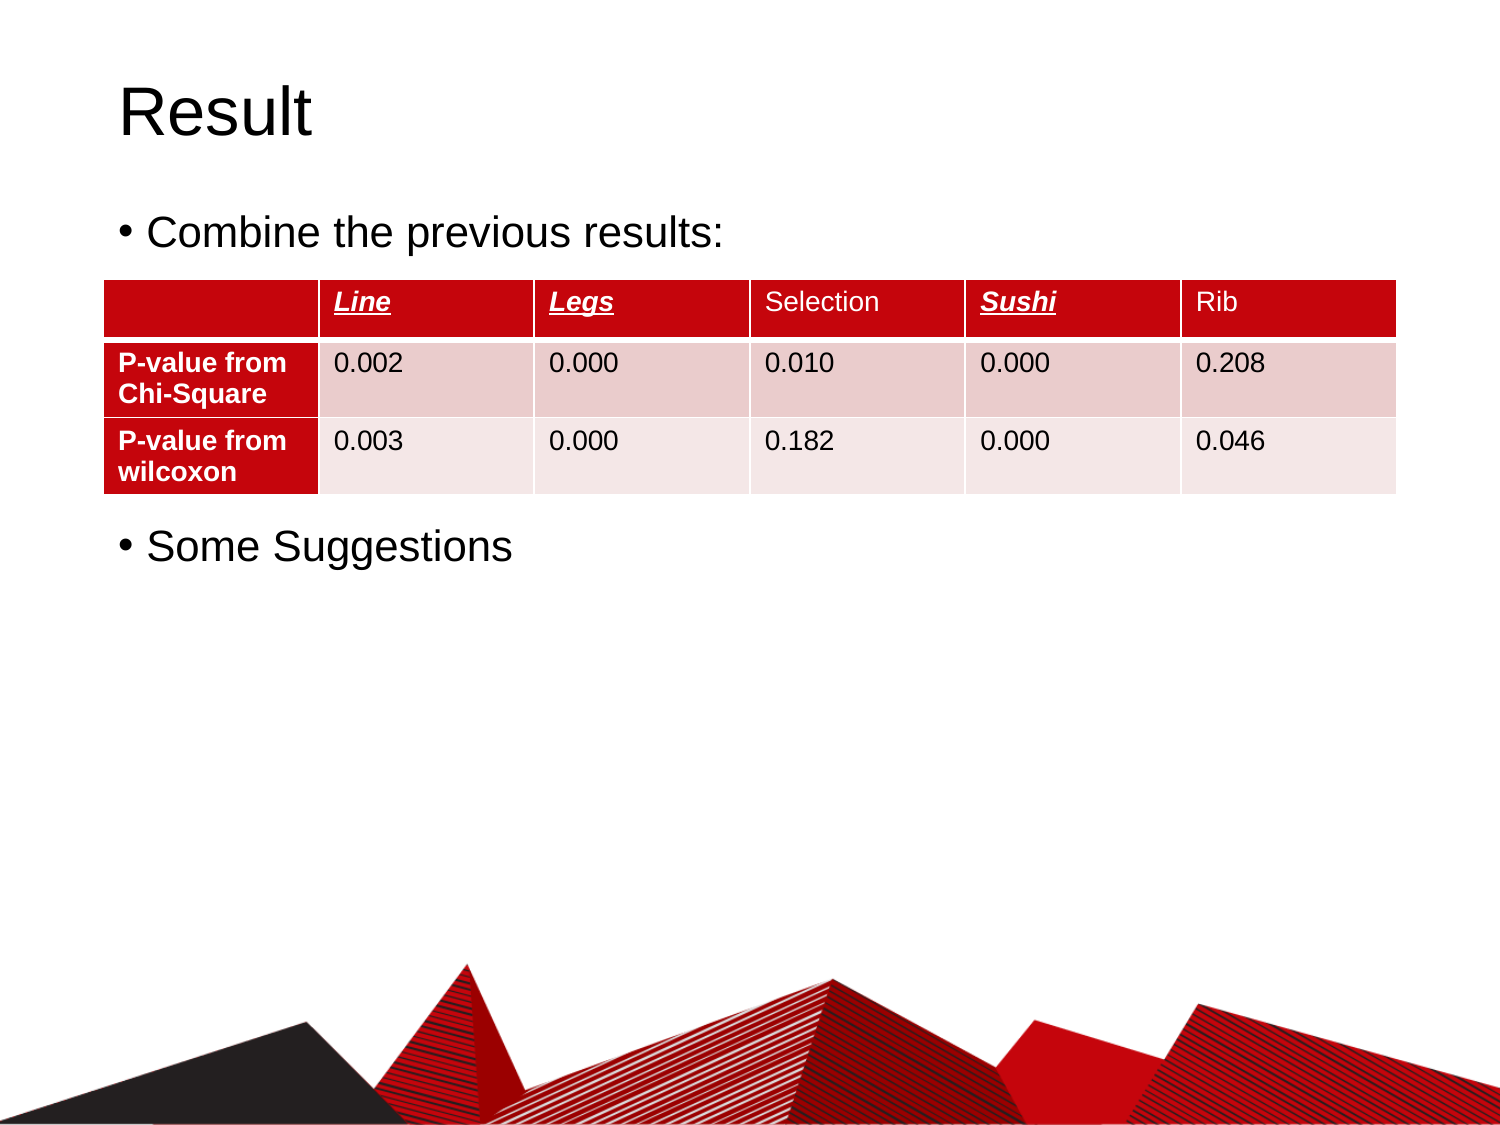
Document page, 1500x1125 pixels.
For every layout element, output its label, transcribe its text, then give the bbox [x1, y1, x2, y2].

table_cell 0.000 [966, 418, 1180, 494]
table_cell P-value from Chi-Square [104, 343, 318, 417]
table_header Line [320, 280, 533, 337]
table_cell 0.182 [751, 418, 964, 494]
table_header Rib [1182, 280, 1396, 337]
table_cell 0.010 [751, 343, 964, 417]
list Combine the previous results: Some Suggestions [103, 201, 1397, 278]
picture [0, 0, 1500, 1125]
list Combine the previous results: Some Suggestions [103, 496, 1397, 1011]
table_cell P-value from wilcoxon [104, 418, 318, 494]
table_cell 0.003 [320, 418, 533, 494]
table_cell 0.046 [1182, 418, 1396, 494]
table_cell 0.000 [966, 343, 1180, 417]
table_header [104, 280, 318, 337]
table_header Selection [751, 280, 964, 337]
table_cell 0.000 [535, 343, 749, 417]
table_cell 0.002 [320, 343, 533, 417]
title Result [103, 58, 1397, 169]
table_header Legs [535, 280, 749, 337]
table_cell 0.000 [535, 418, 749, 494]
table_header Sushi [966, 280, 1180, 337]
table_cell 0.208 [1182, 343, 1396, 417]
